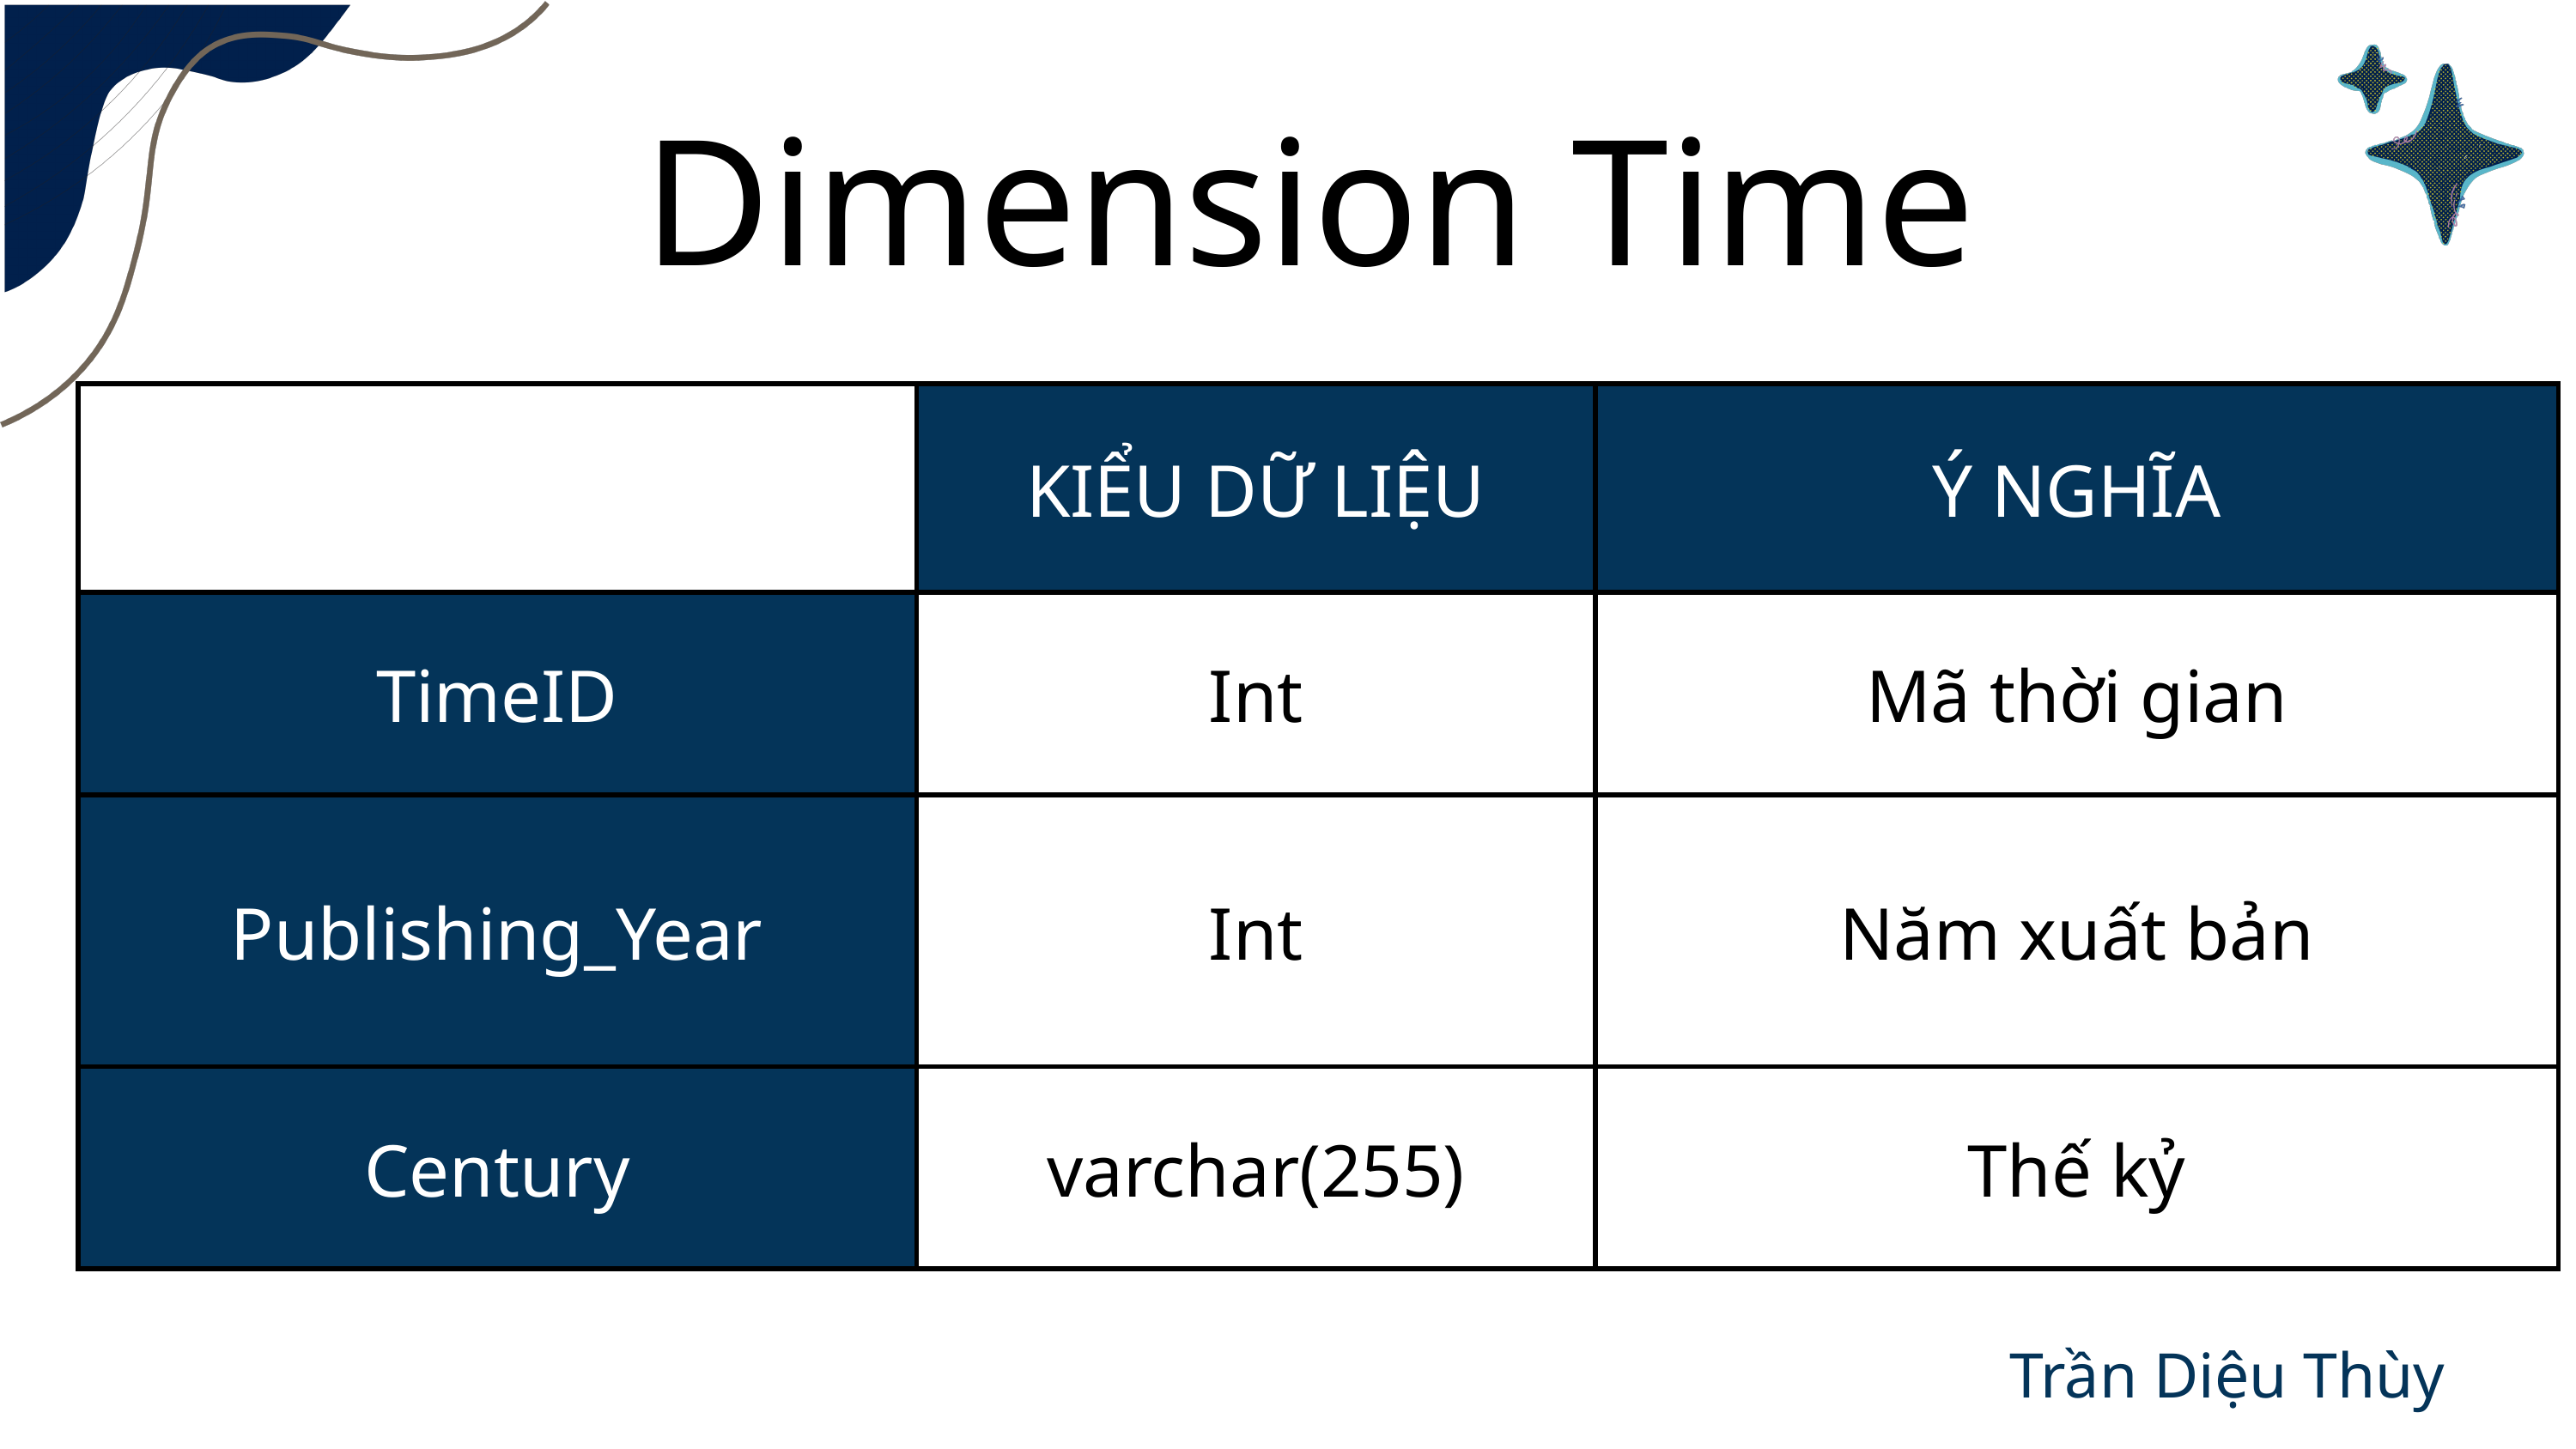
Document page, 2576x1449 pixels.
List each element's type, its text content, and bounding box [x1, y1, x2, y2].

table_cell TimeID [81, 595, 914, 792]
table_header KIỂU DỮ LIỆU [919, 386, 1593, 590]
text_box [2337, 44, 2524, 246]
table_cell Century [81, 1069, 914, 1266]
text_box Dimension Time [643, 56, 2275, 301]
table_cell Int [919, 595, 1593, 792]
table_cell varchar(255) [919, 1069, 1593, 1266]
text_box [0, 1, 550, 427]
table_cell Mã thời gian [1598, 595, 2556, 792]
table_cell Thế kỷ [1598, 1069, 2556, 1266]
table_header Ý NGHĨA [1598, 386, 2556, 590]
table_header [81, 386, 914, 590]
text_box Trần Diệu Thùy [1878, 1324, 2576, 1411]
table_cell Năm xuất bản [1598, 797, 2556, 1064]
table_cell Publishing_Year [81, 797, 914, 1064]
table_cell Int [919, 797, 1593, 1064]
